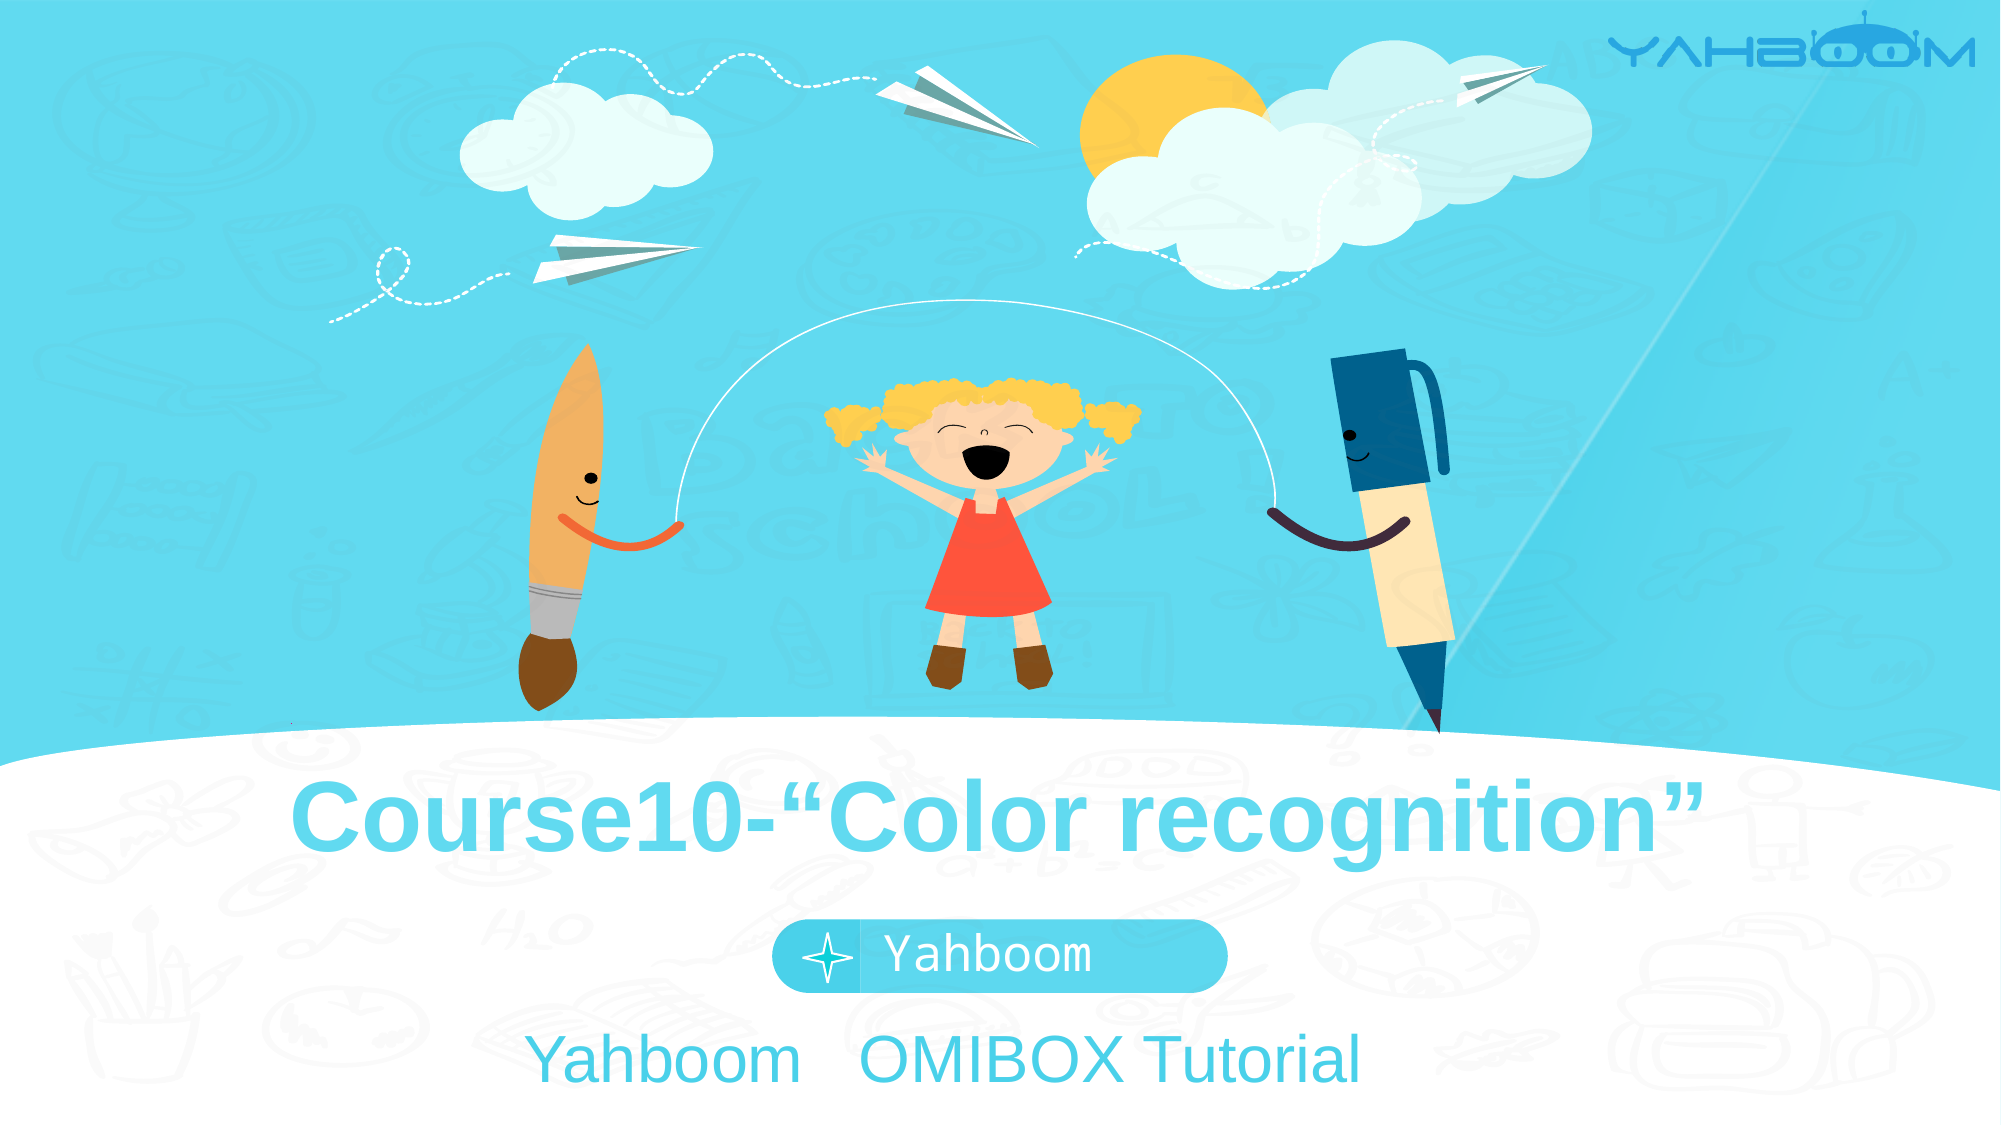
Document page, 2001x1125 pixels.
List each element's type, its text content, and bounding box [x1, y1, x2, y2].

picture [0, 0, 2001, 1125]
title Course10-“Color recognition” [137, 730, 1863, 908]
text_box [802, 932, 853, 984]
text_box Yahboom [867, 913, 1108, 989]
text_box Yahboom OMIBOX Tutorial [508, 1007, 1378, 1103]
